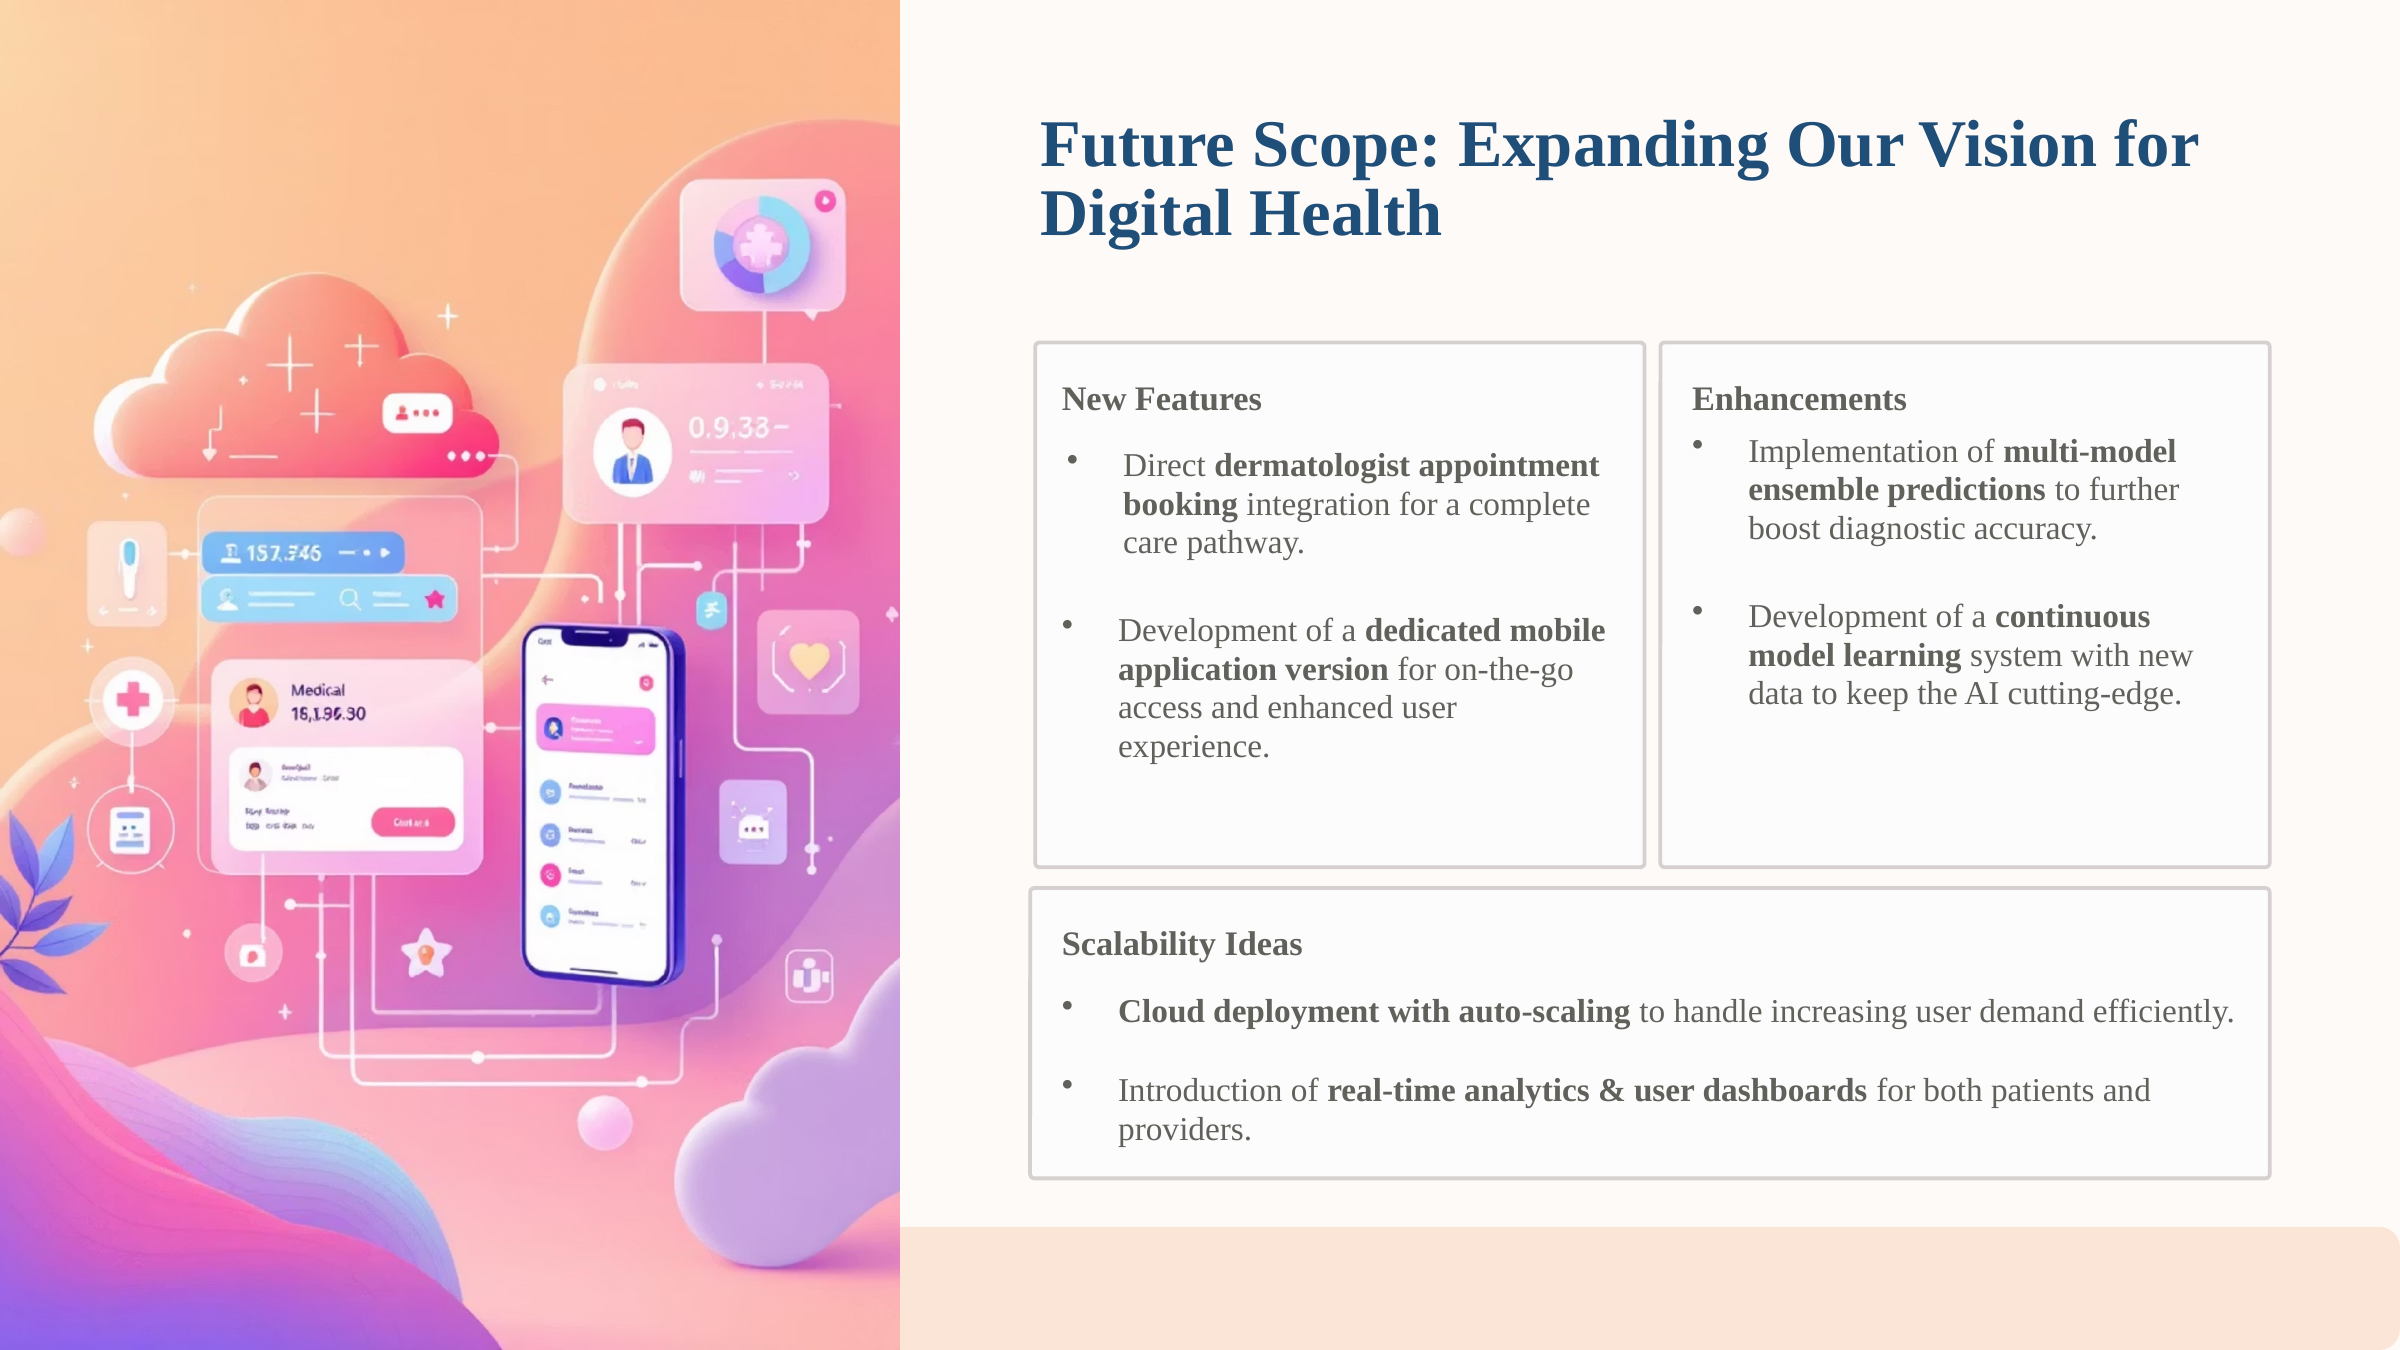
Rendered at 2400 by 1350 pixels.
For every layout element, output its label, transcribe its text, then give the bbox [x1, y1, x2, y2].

text_box Cloud deployment with auto-scaling to handle increasing user demand efficiently. [1061, 990, 2239, 1030]
text_box Introduction of real-time analytics & user dashboards for both patients and providers. [1061, 1069, 2239, 1107]
text_box Implementation of multi-model ensemble predictions to further boost diagnostic accuracy. [1692, 430, 2239, 548]
text_box [1030, 888, 2270, 1179]
text_box New Features [1061, 374, 1411, 418]
text_box [1692, 679, 2239, 758]
text_box [900, 1226, 2400, 1350]
text_box Future Scope: Expanding Our Vision for Digital Health [1040, 111, 2281, 251]
text_box [1035, 342, 1645, 868]
picture [0, 0, 900, 1350]
text_box Scalability Ideas [1061, 919, 1411, 964]
text_box Development of a continuous model learning system with new data to keep the AI cutting-edge. [1692, 595, 2239, 679]
text_box [1660, 342, 2270, 868]
text_box Enhancements [1692, 374, 2041, 418]
text_box [1061, 718, 1608, 836]
text_box [1061, 1107, 2239, 1147]
text_box Direct dermatologist appointment booking integration for a complete care pathway. [1066, 444, 1613, 562]
text_box Development of a dedicated mobile application version for on-the-go access and enhanced user experience. [1061, 609, 1608, 718]
